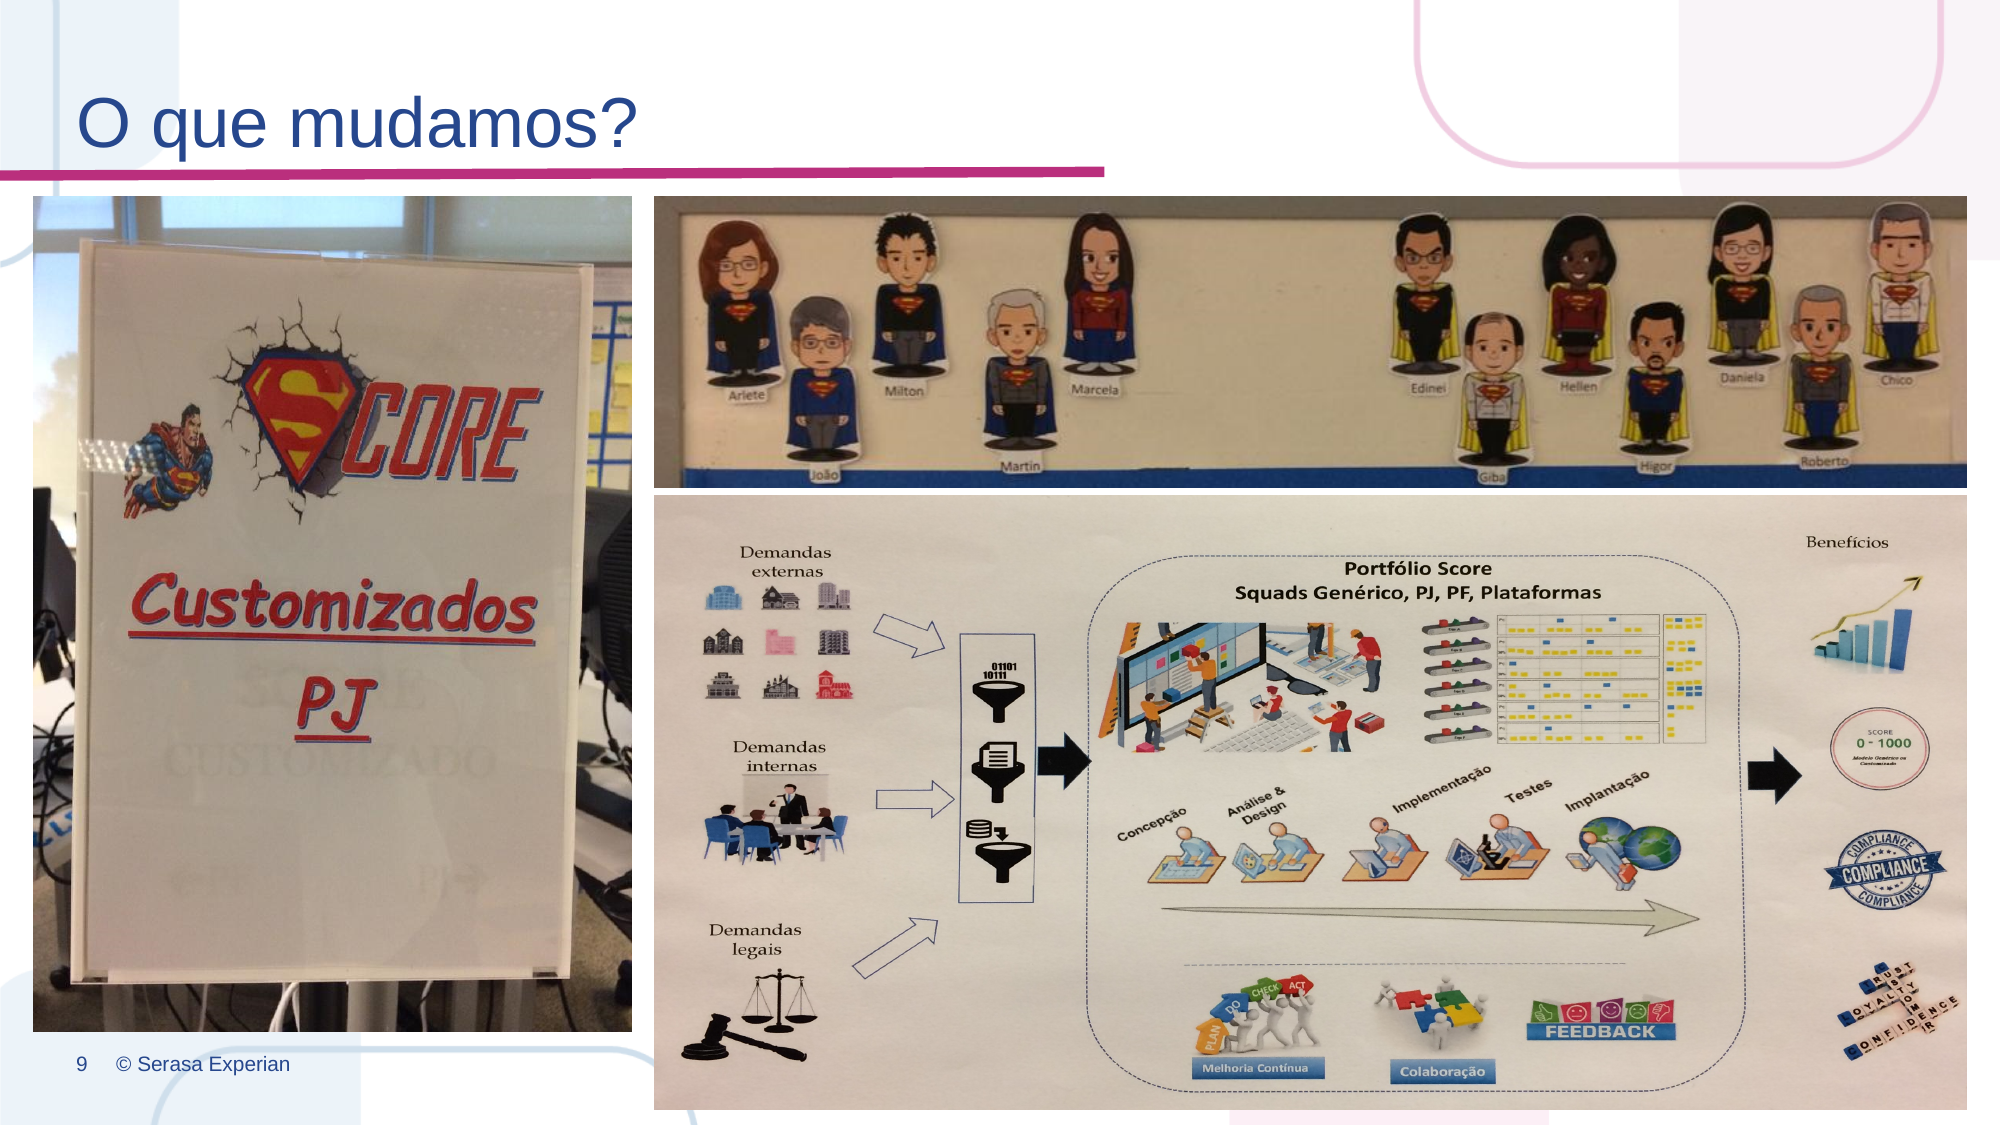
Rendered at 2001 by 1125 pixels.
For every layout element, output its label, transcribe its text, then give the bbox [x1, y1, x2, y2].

title O que mudamos? [76, 86, 1924, 252]
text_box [0, 171, 1105, 176]
picture [0, 0, 2000, 1125]
